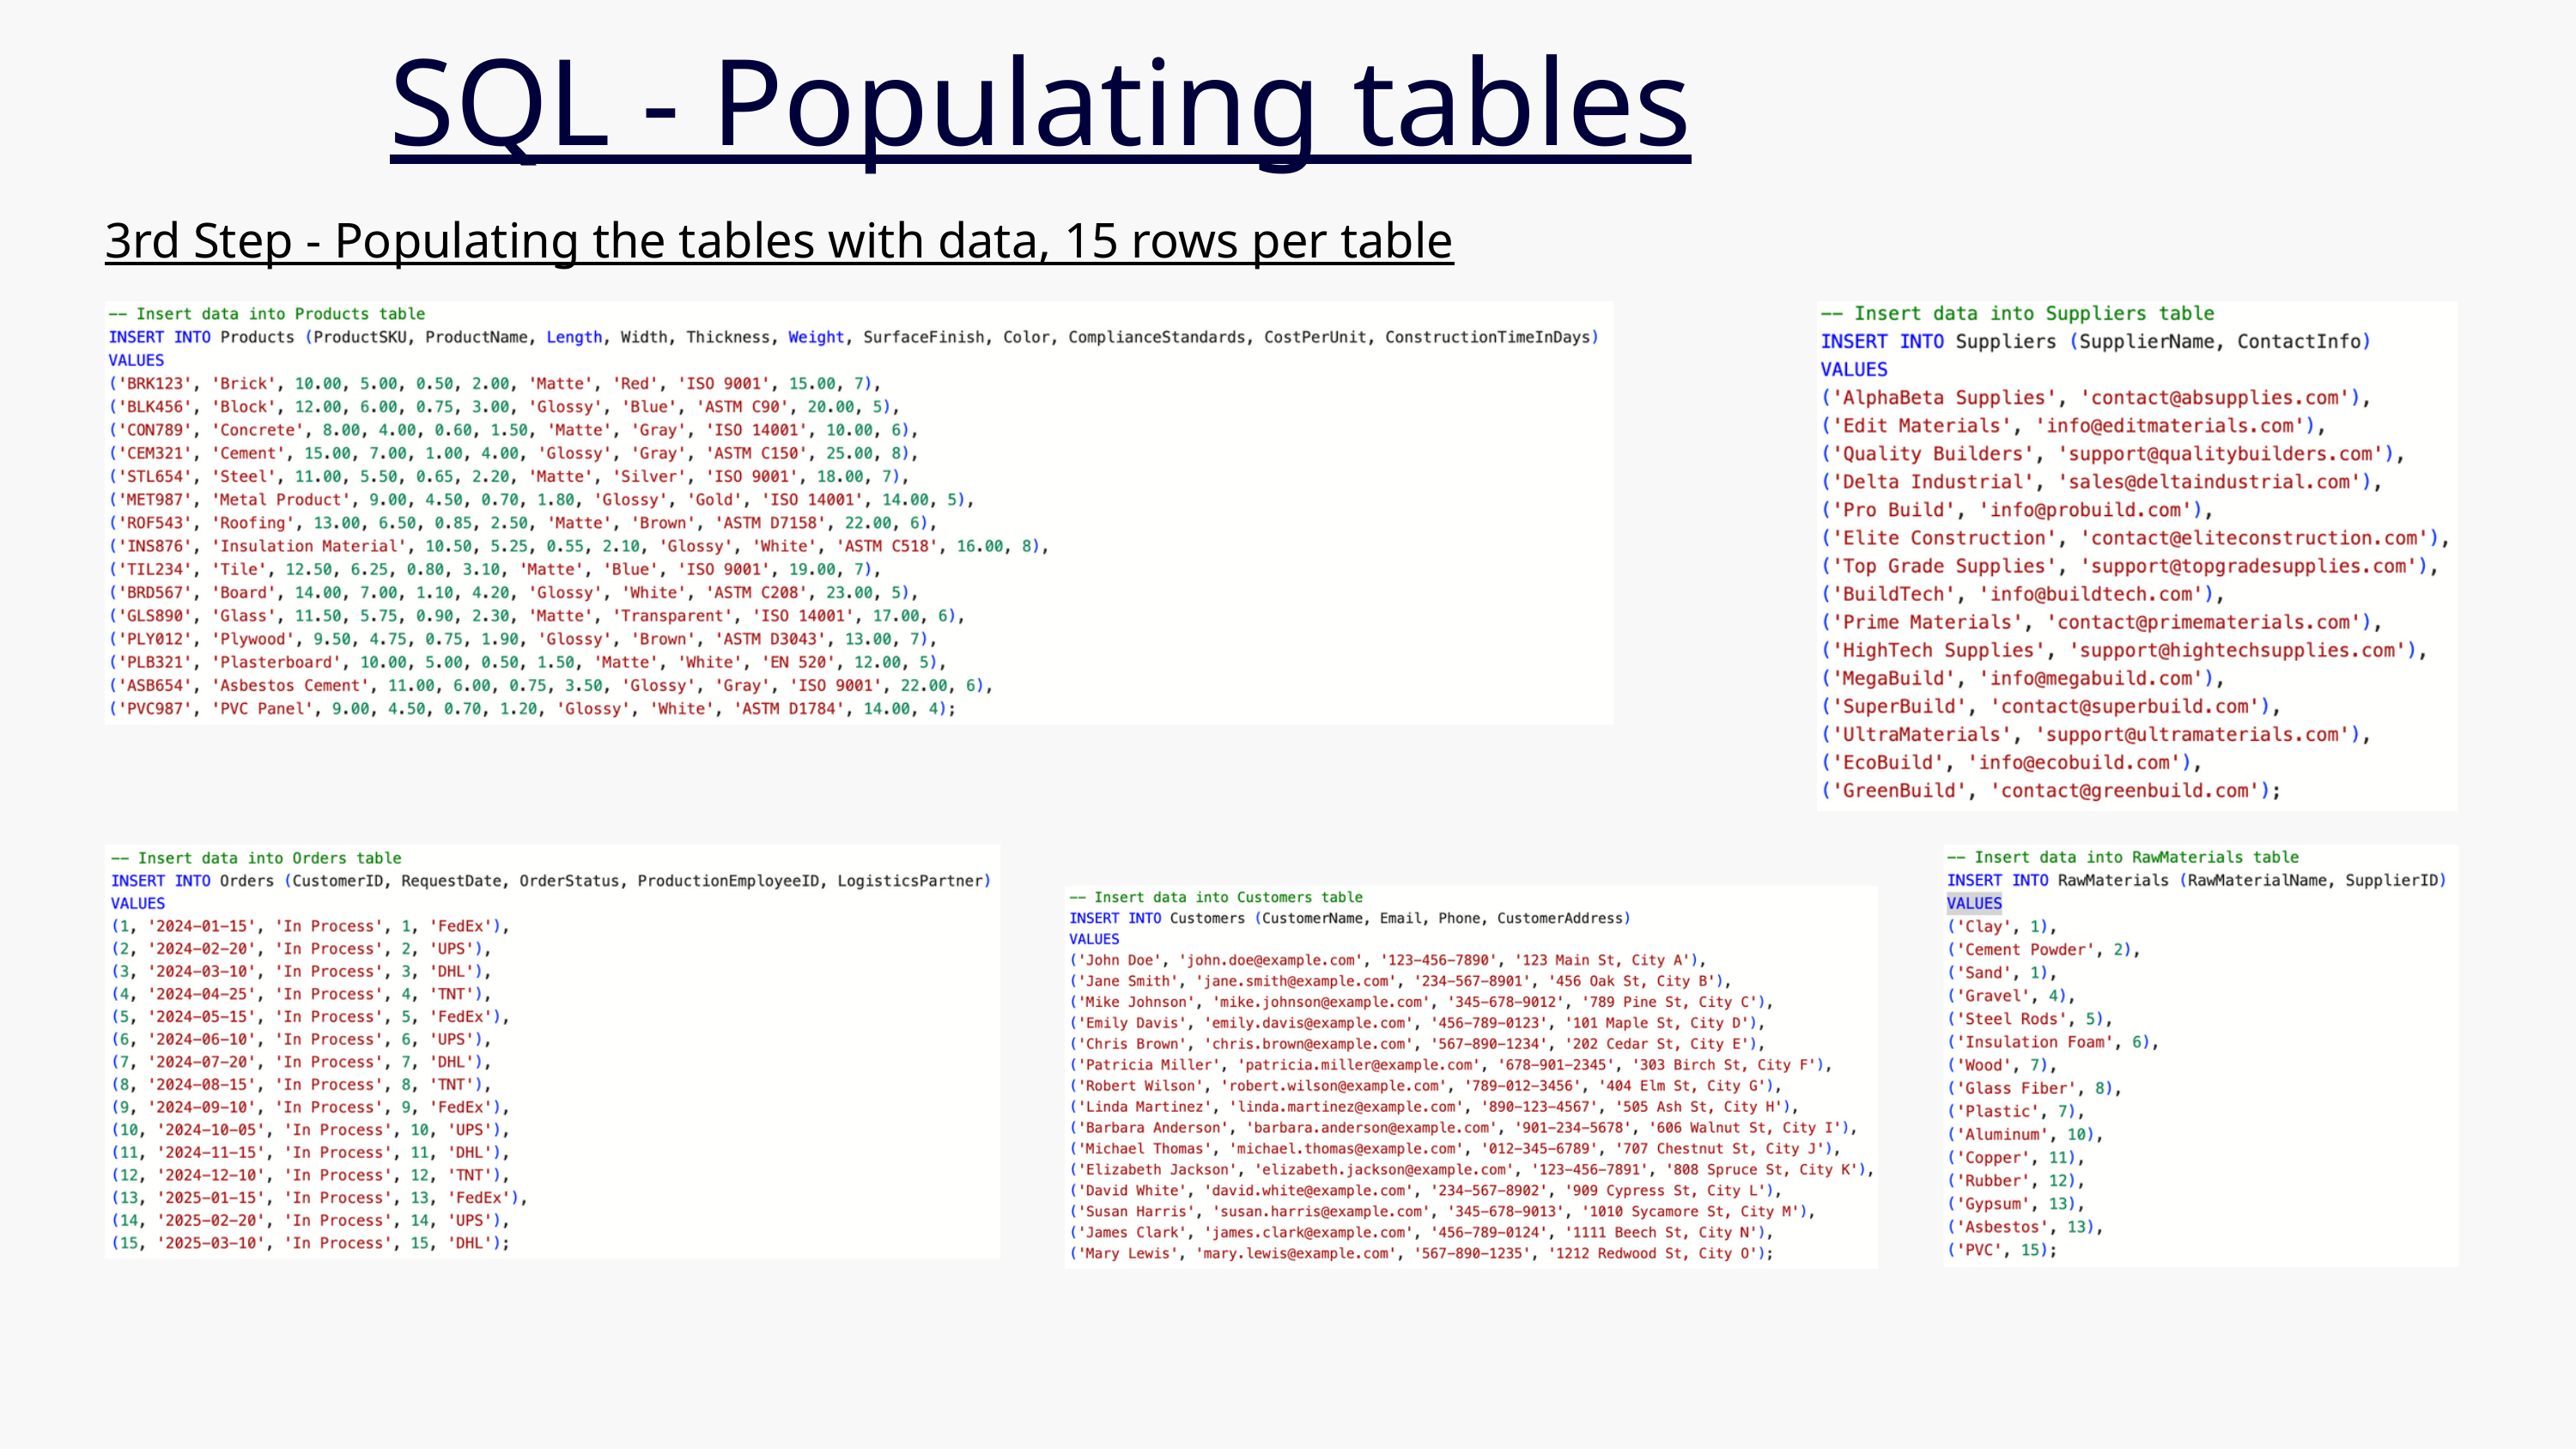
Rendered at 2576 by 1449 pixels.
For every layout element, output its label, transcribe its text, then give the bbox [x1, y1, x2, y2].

text_box [105, 845, 1001, 1258]
text_box [1816, 301, 2458, 811]
text_box [105, 301, 1614, 724]
text_box 3rd Step - Populating the tables with data, 15 rows per table [105, 200, 1639, 268]
text_box SQL - Populating tables [389, 26, 2142, 170]
text_box [1065, 886, 1878, 1269]
text_box [1943, 845, 2459, 1267]
